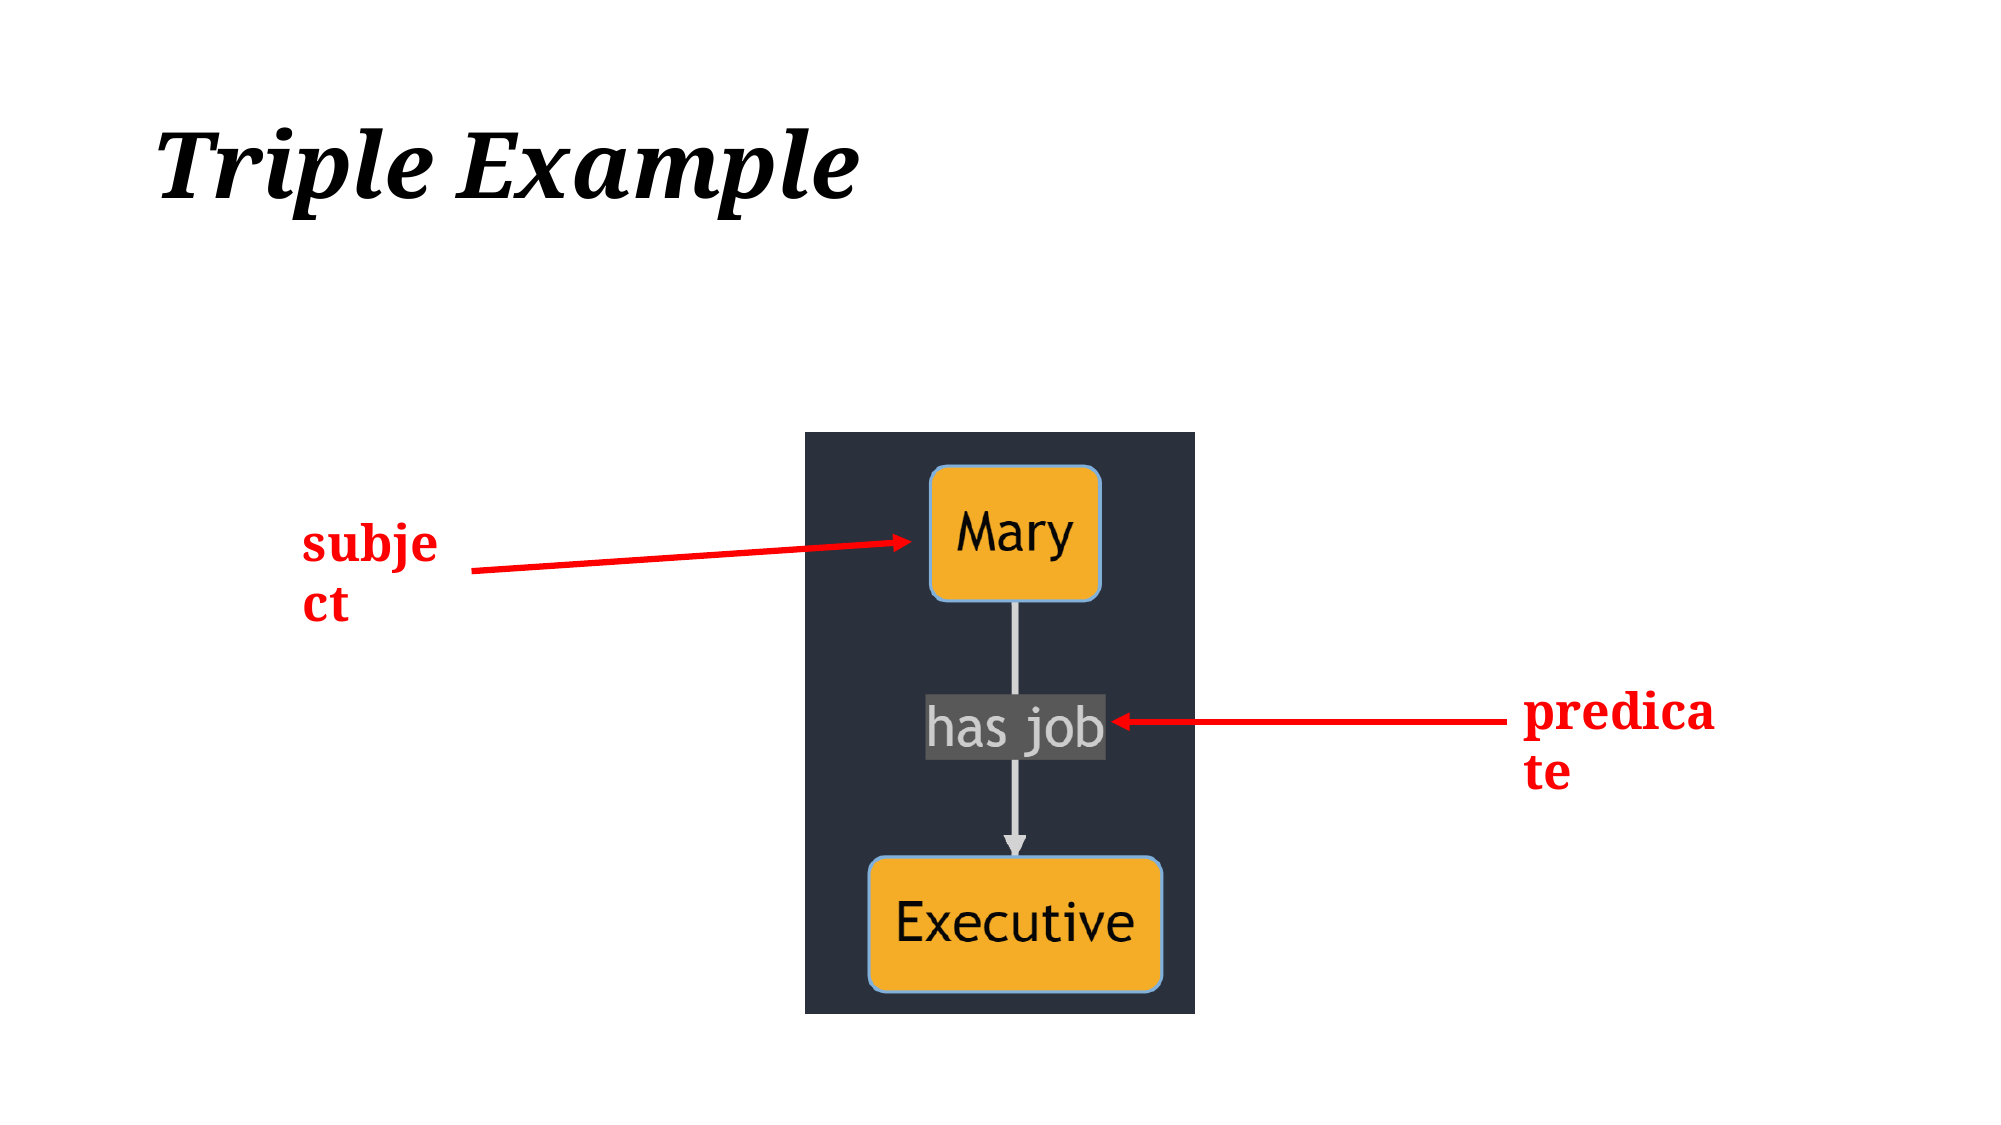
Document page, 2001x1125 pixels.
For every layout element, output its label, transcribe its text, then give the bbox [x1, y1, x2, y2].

text_box subject [288, 503, 472, 639]
text_box predicate [1508, 671, 1749, 807]
picture [805, 431, 1195, 1014]
title Triple Example [137, 59, 1863, 278]
